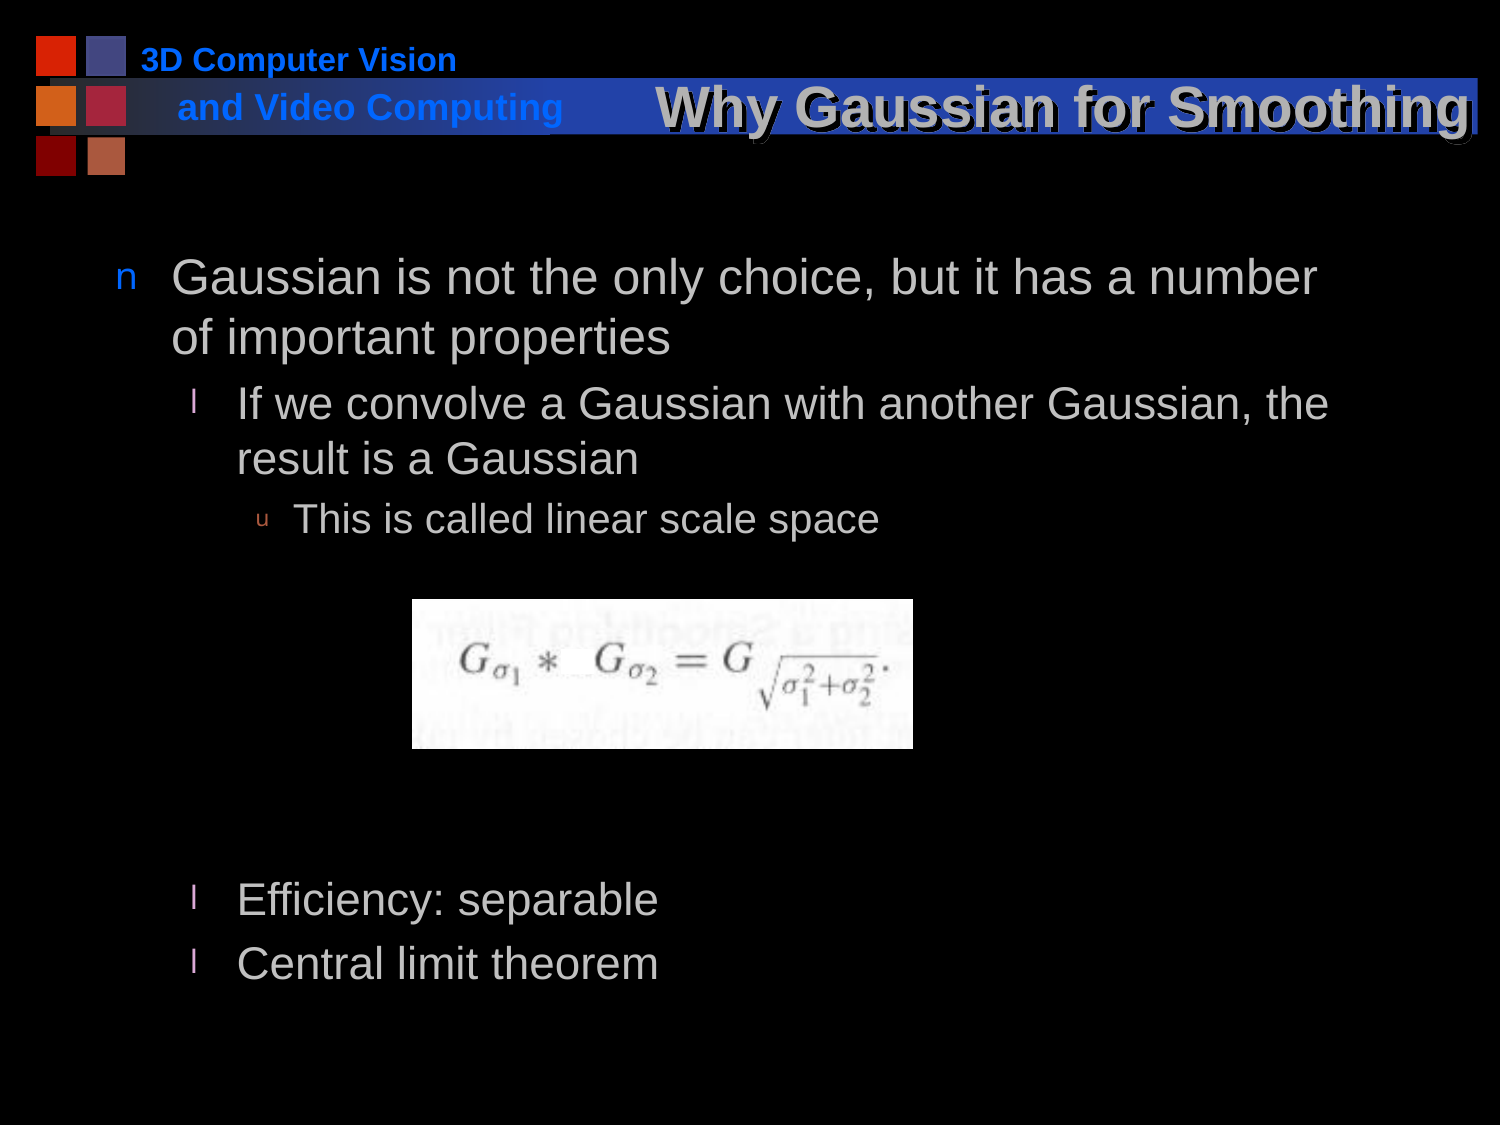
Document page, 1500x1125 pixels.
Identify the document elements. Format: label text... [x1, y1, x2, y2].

picture [412, 599, 913, 749]
title Why Gaussian for Smoothing [635, 46, 1492, 148]
list Gaussian is not the only choice, but it has a number of important properties If we convolve a Gaussian with another Gaussian, the result is a Gaussian This is called linear scale space Efficiency: separable Central limit theorem [99, 236, 1388, 626]
